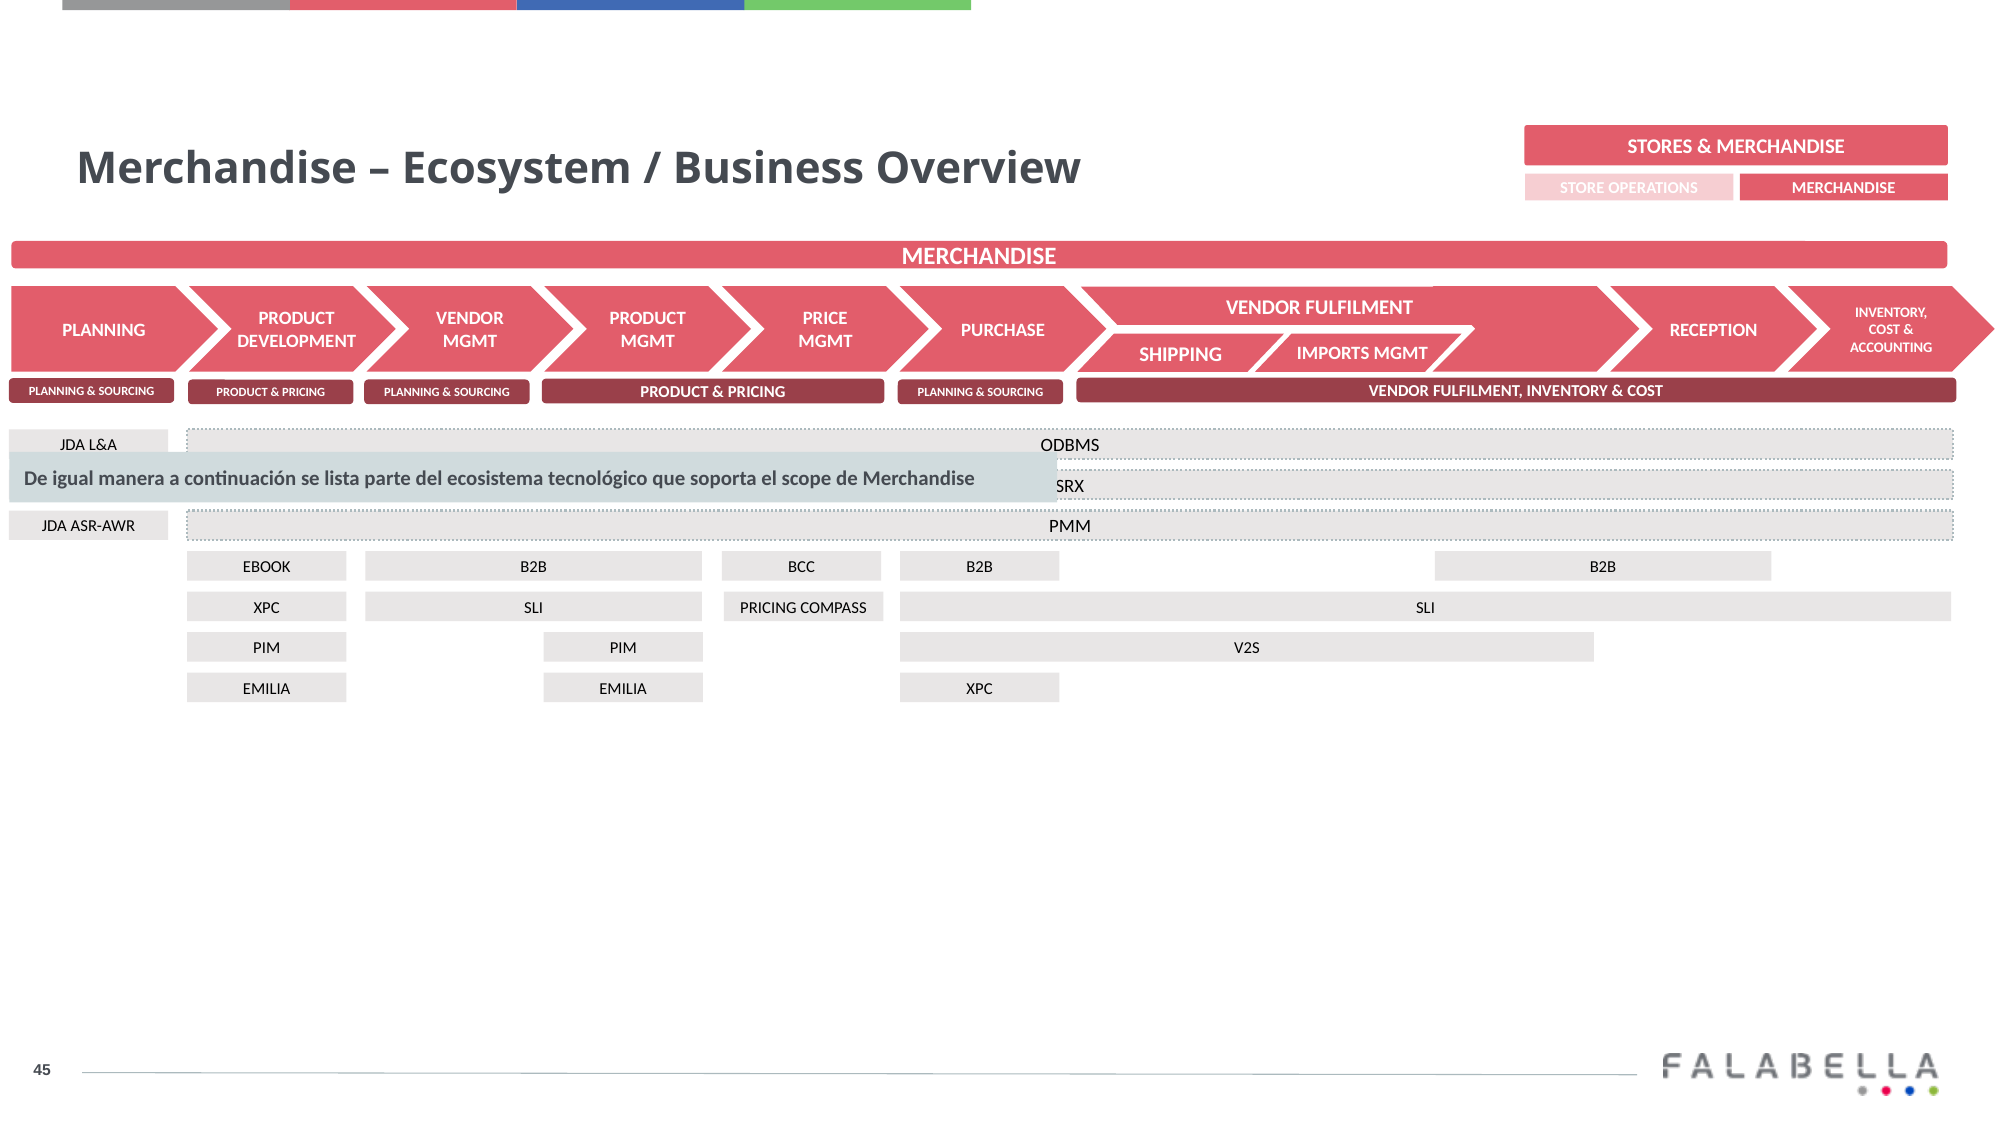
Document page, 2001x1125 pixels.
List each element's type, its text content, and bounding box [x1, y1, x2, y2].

text_box ODBMS [187, 429, 1953, 459]
text_box PRODUCT & PRICING [188, 379, 354, 405]
text_box PLANNING [11, 286, 219, 372]
text_box PLANNING & SOURCING [364, 379, 530, 405]
text_box PLANNING & SOURCING [897, 379, 1064, 405]
text_box PIM [543, 632, 703, 662]
list Merchandise – Ecosystem / Business Overview [61, 91, 1940, 241]
text_box [189, 338, 366, 372]
text_box PRICE MGMT [722, 286, 929, 372]
text_box PRODUCT MGMT [544, 286, 752, 372]
text_box PRODUCT DEVELOPMENT [222, 298, 371, 359]
text_box V2S [900, 632, 1594, 662]
text_box SLI [900, 591, 1952, 622]
text_box XPC [187, 591, 347, 622]
text_box De igual manera a continuación se lista parte del ecosistema tecnológico que soporta el scope de Merchandise [9, 451, 1058, 503]
text_box B2B [1434, 551, 1772, 581]
text_box PRODUCT & PRICING [541, 378, 885, 404]
text_box B2B [365, 551, 702, 581]
text_box VENDOR MGMT [366, 286, 574, 372]
text_box PMM [187, 510, 1953, 540]
text_box VENDOR FULFILMENT [1080, 286, 1477, 325]
text_box PURCHASE [899, 286, 1107, 372]
text_box PLANNING & SOURCING [8, 378, 175, 403]
text_box B2B [900, 551, 1060, 581]
text_box VENDOR FULFILMENT, INVENTORY & COST [1076, 377, 1957, 403]
text_box SHIPPING [1077, 333, 1281, 372]
picture [1663, 1053, 1939, 1096]
text_box [1432, 286, 1640, 372]
text_box [189, 286, 365, 320]
text_box [1443, 333, 1462, 354]
text_box STORES & MERCHANDISE [1524, 125, 1948, 166]
text_box PRICING COMPASS [723, 591, 884, 622]
text_box SRX [1058, 469, 1953, 500]
text_box EBOOK [187, 551, 347, 581]
text_box INVENTORY, COST & ACCOUNTING [1788, 286, 1995, 372]
text_box [371, 304, 396, 354]
text_box [1254, 344, 1426, 372]
text_box XPC [900, 672, 1060, 703]
text_box STORE OPERATIONS [1525, 173, 1734, 201]
text_box MERCHANDISE [1739, 173, 1948, 201]
text_box EMILIA [543, 672, 703, 703]
text_box PIM [187, 632, 347, 662]
text_box MERCHANDISE [11, 240, 1948, 269]
text_box JDA L&A [8, 429, 169, 459]
text_box SLI [365, 591, 702, 622]
text_box EMILIA [187, 672, 347, 703]
text_box BCC [721, 551, 882, 581]
text_box RECEPTION [1610, 286, 1818, 372]
text_box IMPORTS MGMT [1281, 333, 1443, 371]
text_box JDA ASR-AWR [8, 510, 169, 540]
